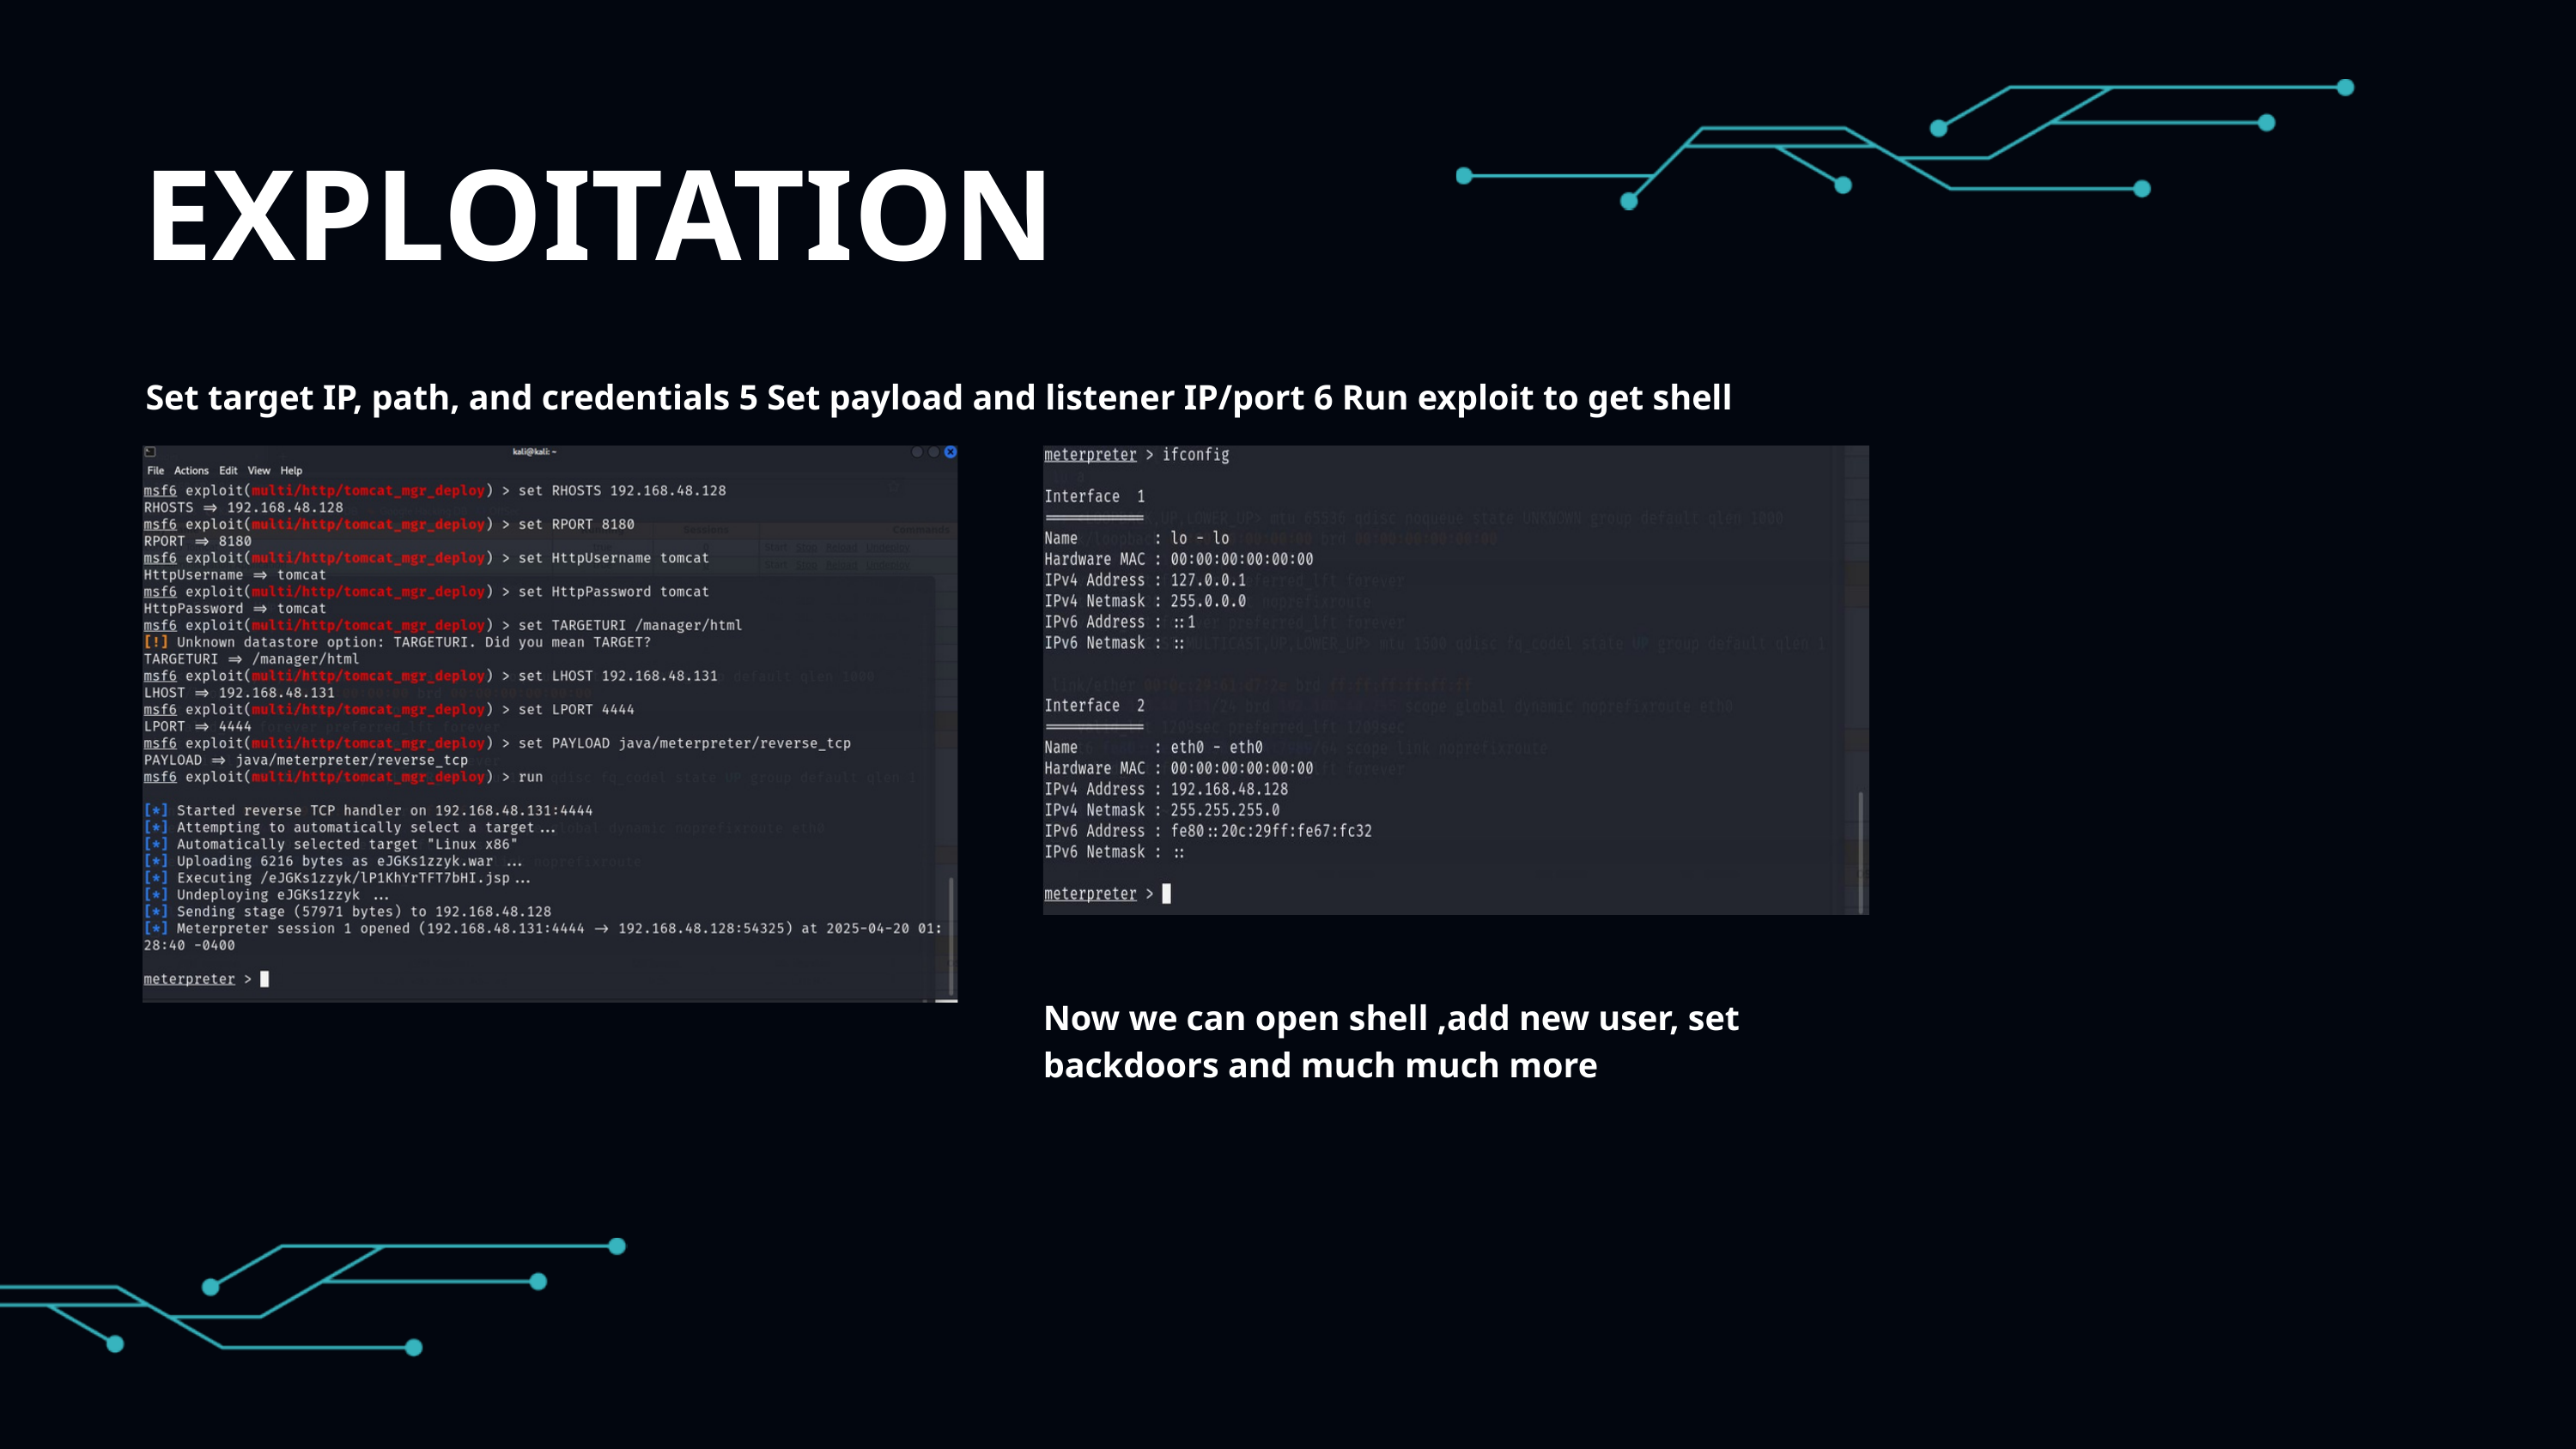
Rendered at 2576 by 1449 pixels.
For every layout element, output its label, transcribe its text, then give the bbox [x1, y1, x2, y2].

text_box Set target IP, path, and credentials 5 Set payload and listener IP/port 6 Run exploit to get shell [144, 369, 1744, 417]
text_box [0, 1238, 628, 1369]
text_box Now we can open shell ,add new user, set backdoors and much much more [1042, 990, 1869, 1085]
text_box [143, 446, 958, 1003]
text_box EXPLOITATION [143, 173, 1456, 286]
text_box [1455, 79, 2356, 210]
text_box [1042, 446, 1869, 915]
